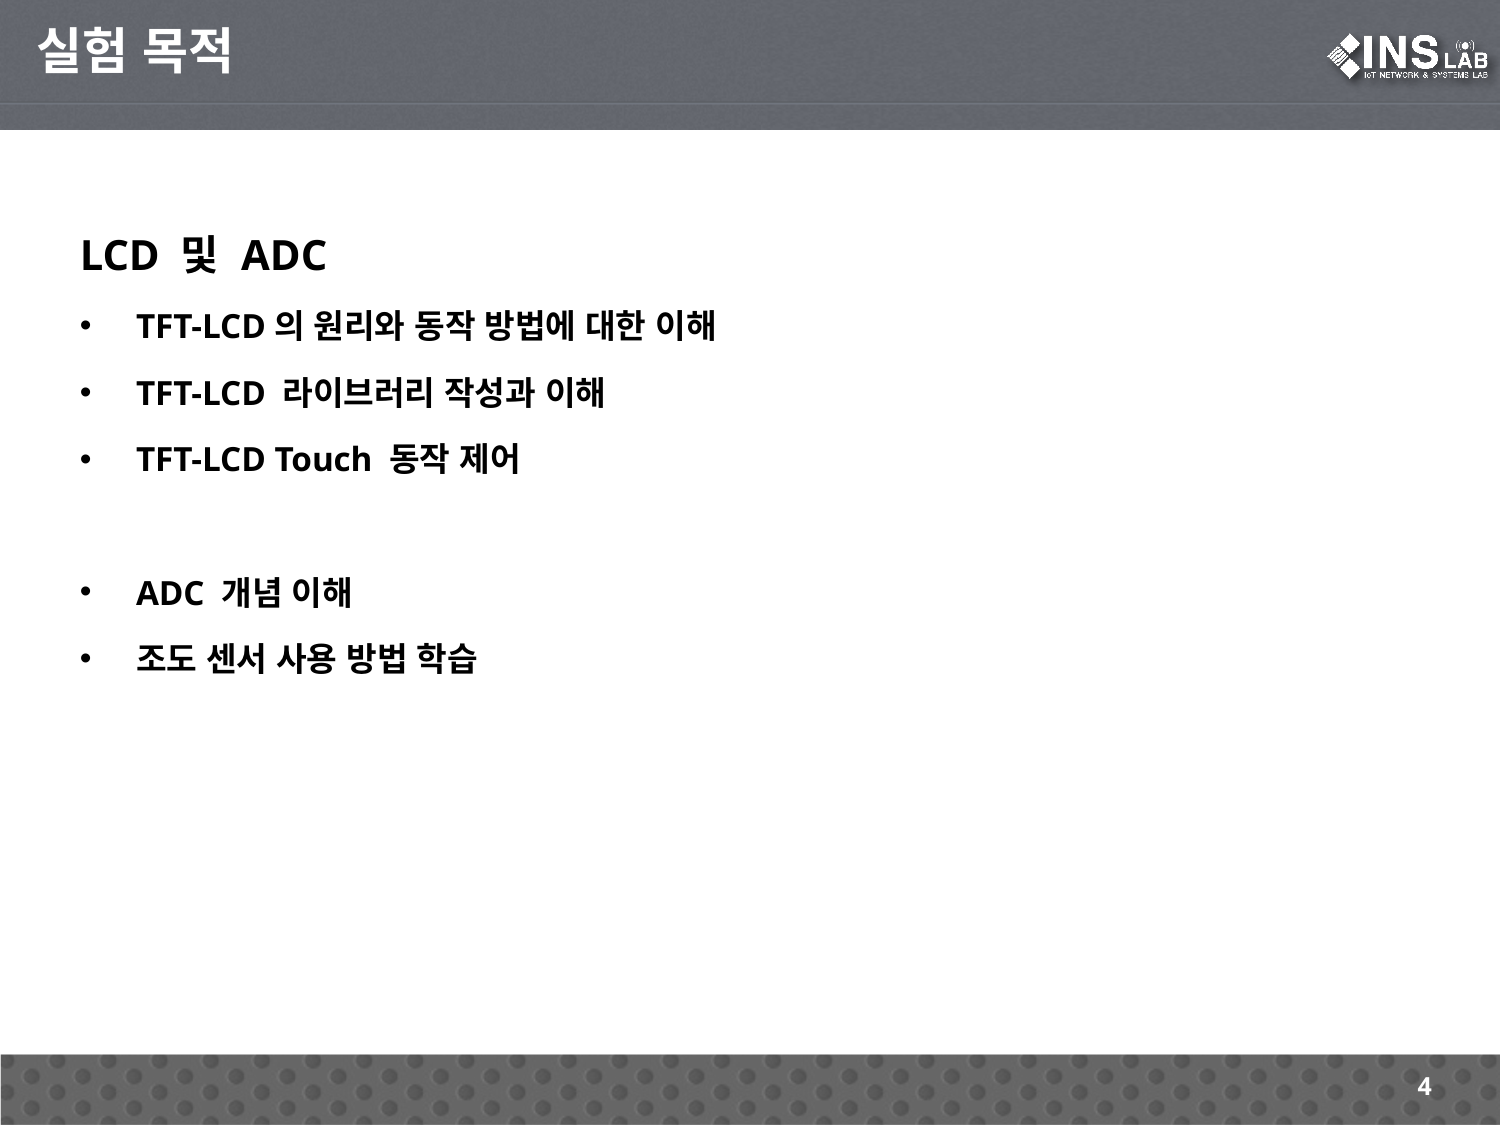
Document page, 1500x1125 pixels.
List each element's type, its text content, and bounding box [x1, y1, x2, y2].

slide_number 4 [1096, 1057, 1447, 1118]
picture [1327, 11, 1500, 101]
list 실험 목적 [21, 12, 550, 102]
list LCD 및 ADC TFT-LCD의 원리와 동작 방법에 대한 이해 TFT-LCD 라이브러리 작성과 이해 TFT-LCD Touch 동작 제어 ADC 개념 이해 조도 센서 사용 방법 학습 [64, 196, 1447, 1000]
